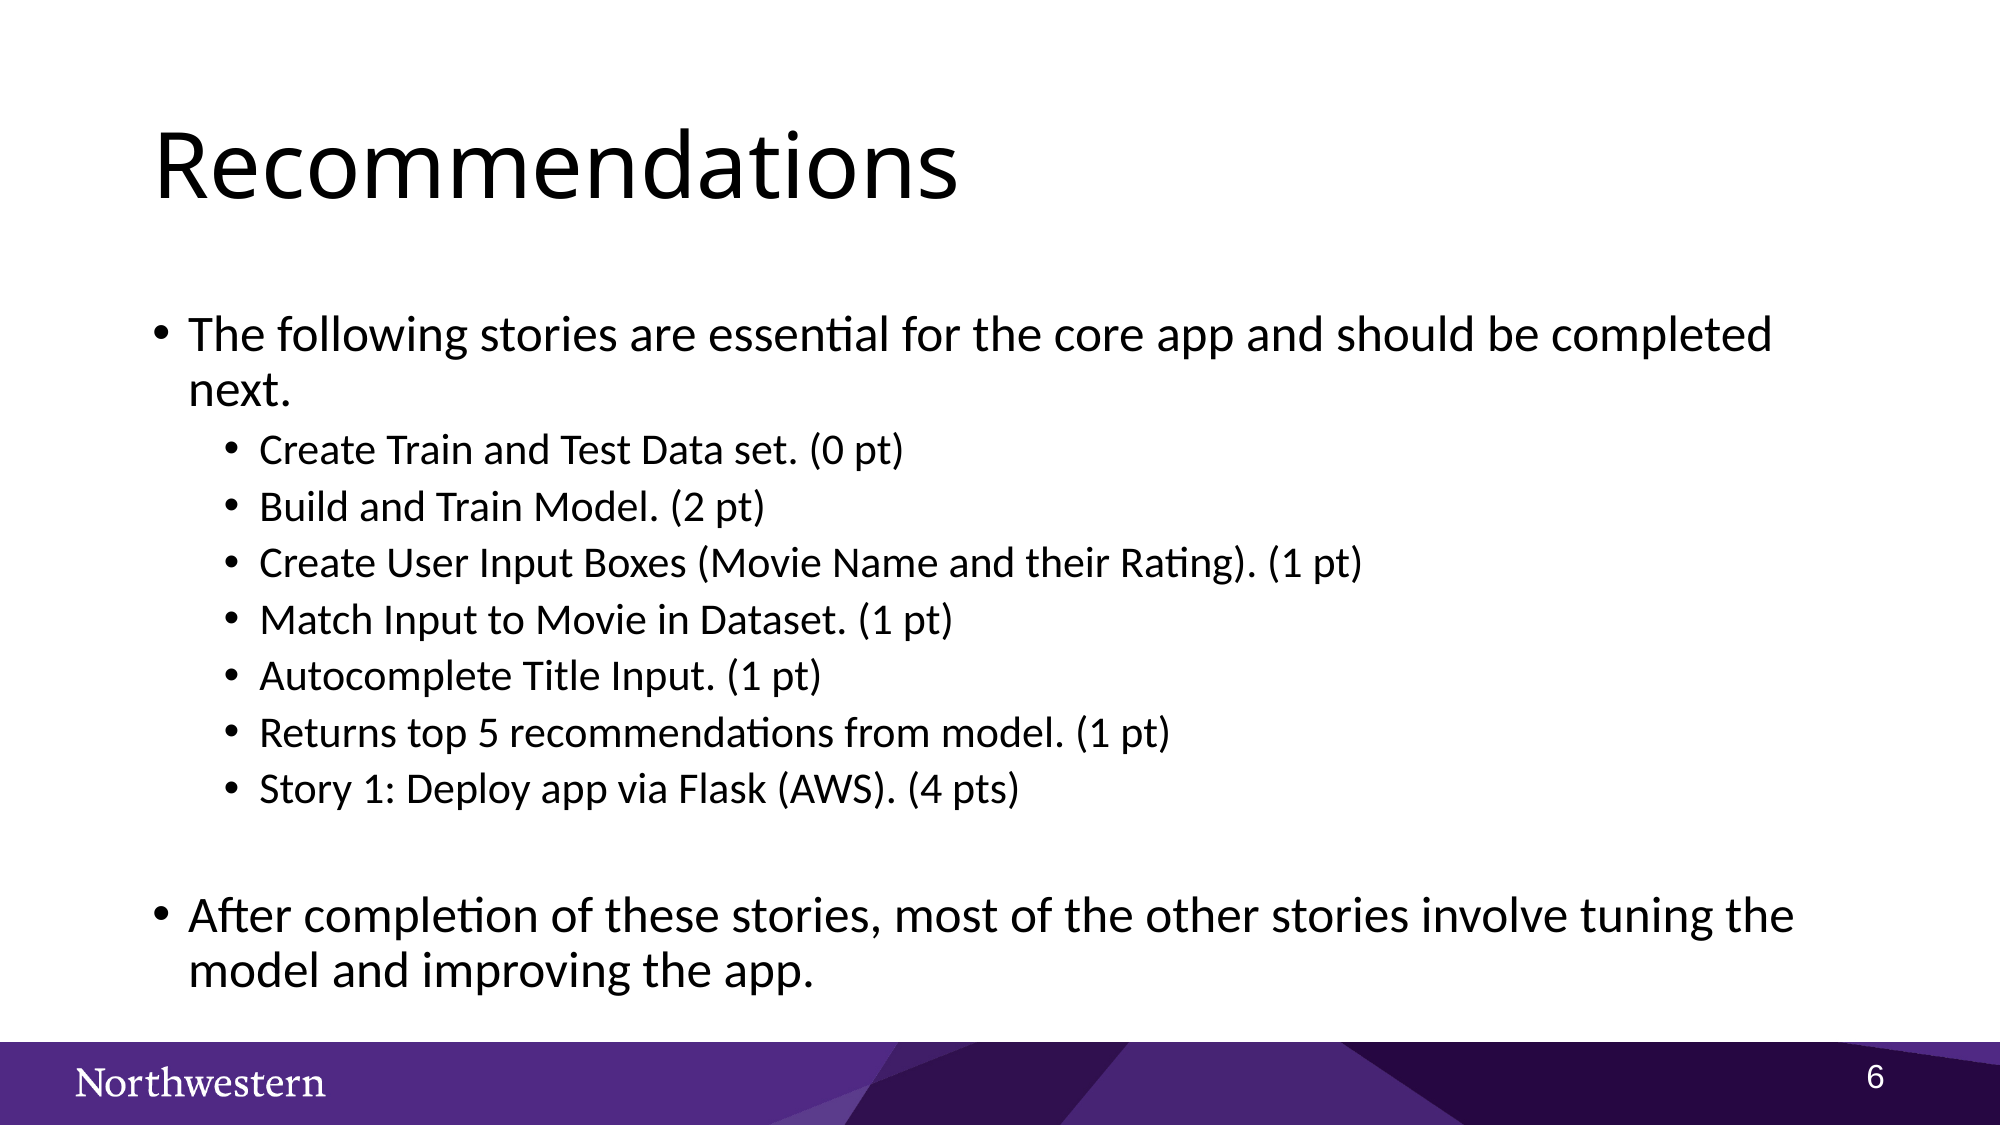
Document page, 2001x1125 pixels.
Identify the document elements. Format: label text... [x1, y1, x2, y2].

text_box Recommendations [137, 59, 1863, 278]
slide_number 6 [1433, 1042, 1900, 1103]
picture [0, 0, 2000, 1125]
text_box The following stories are essential for the core app and should be completed next. Create Train and Test Data set. (0 pt) Build and Train Model. (2 pt) Create User Input Boxes (Movie Name and their Rating). (1 pt) Match Input to Movie in Dataset. (1 pt) Autocomplete Title Input. (1 pt) Returns top 5 recommendations from model. (1 pt) Story 1: Deploy app via Flask (AWS). (4 pts) After completion of these stories, most of the other stories involve tuning the model and improving the app. [137, 299, 1863, 1014]
